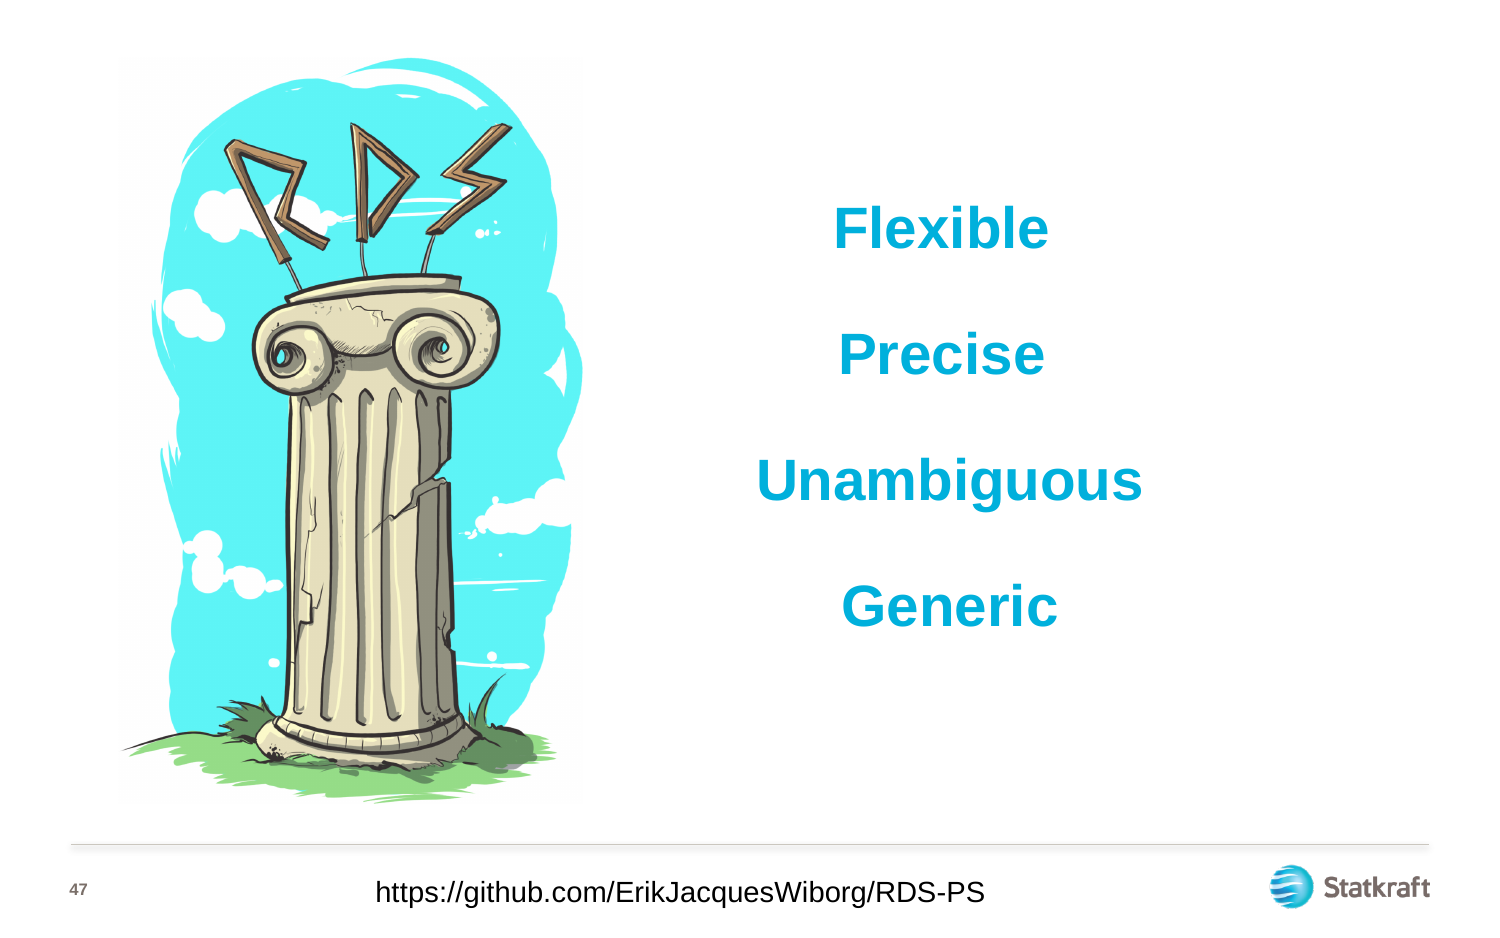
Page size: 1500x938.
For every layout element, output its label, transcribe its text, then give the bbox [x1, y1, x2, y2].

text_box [118, 57, 584, 805]
picture [1267, 862, 1430, 911]
title Flexible Precise Unambiguous Generic [689, 257, 1212, 647]
text_box https://github.com/ErikJacquesWiborg/RDS-PS [360, 866, 1357, 916]
slide_number 47 [54, 863, 119, 914]
